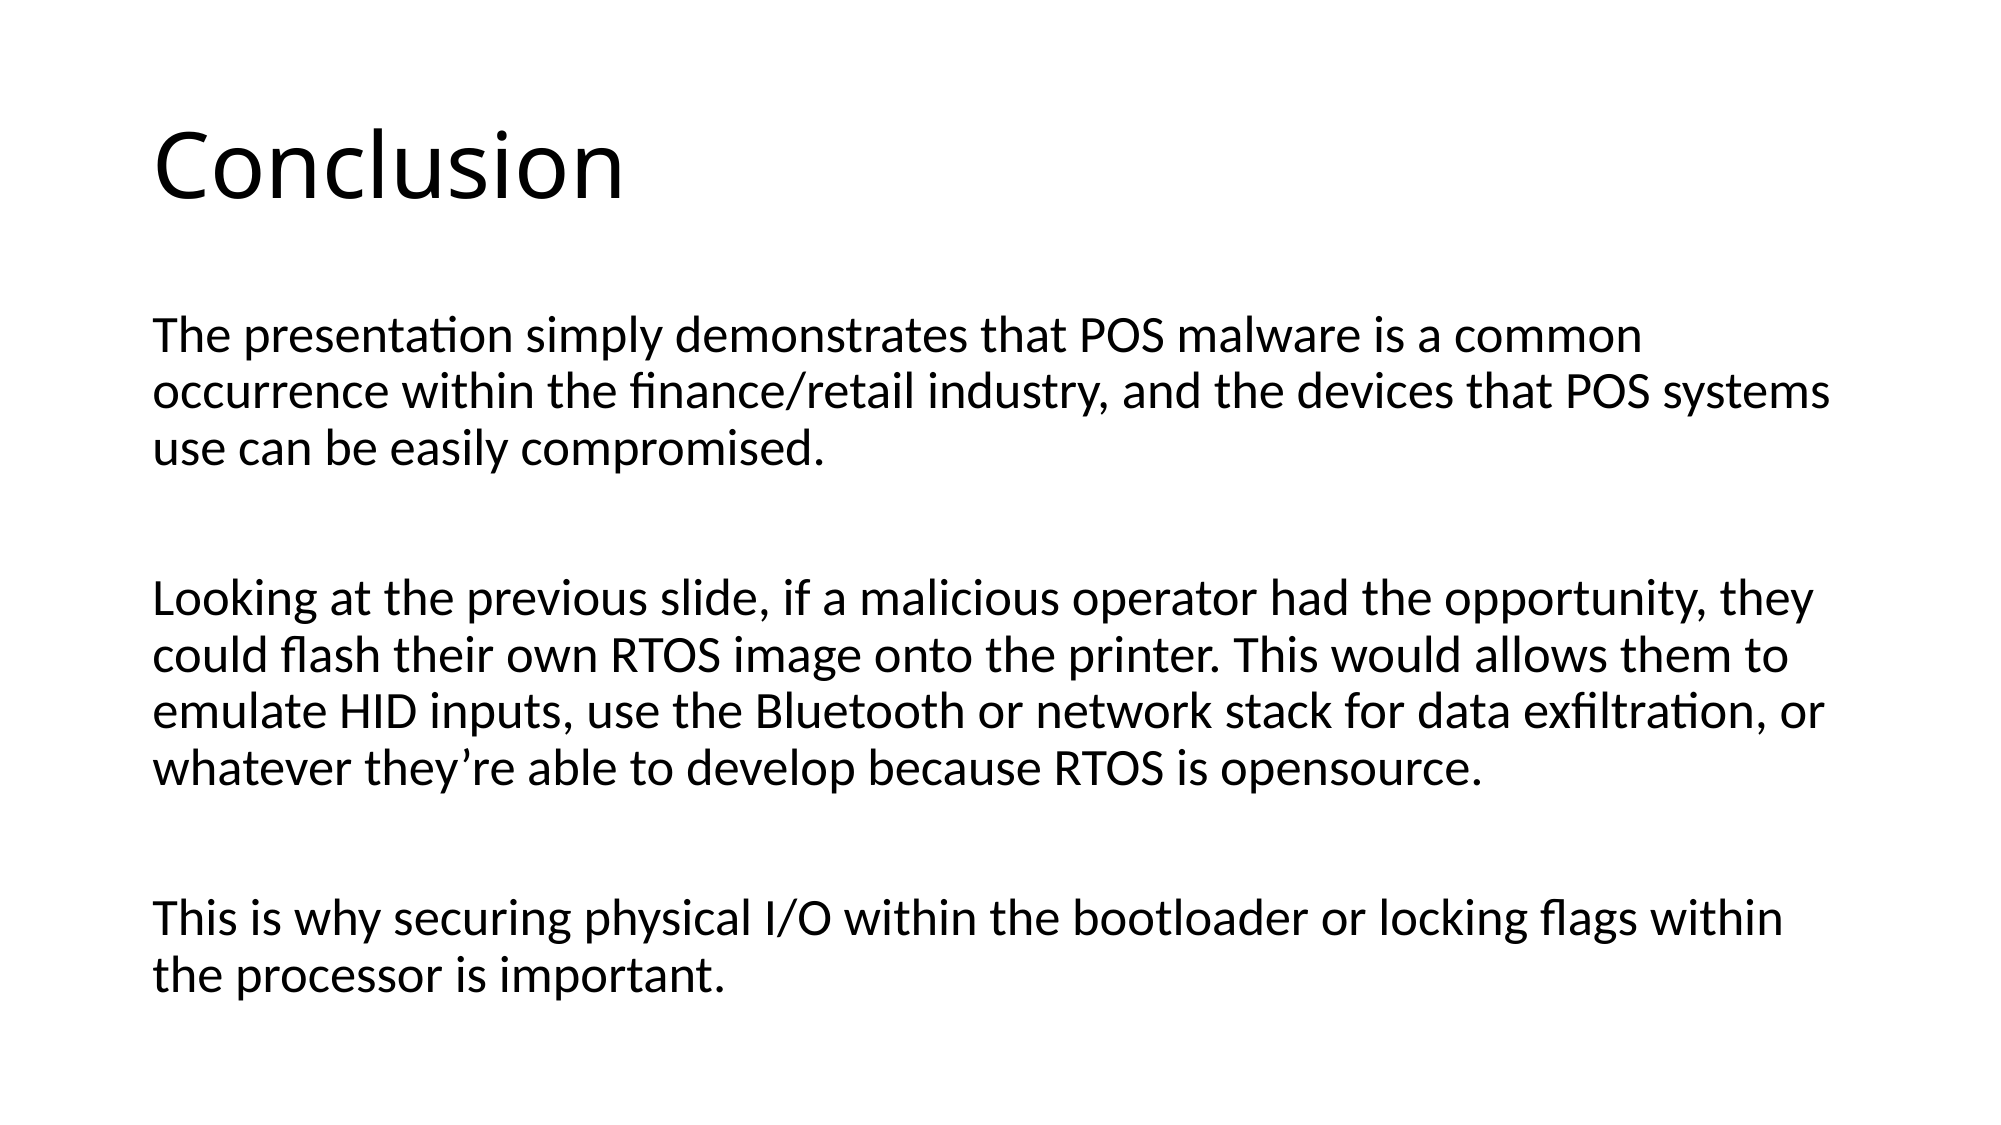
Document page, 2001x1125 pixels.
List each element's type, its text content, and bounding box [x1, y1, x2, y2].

title Conclusion [137, 59, 1863, 278]
list The presentation simply demonstrates that POS malware is a common occurrence within the finance/retail industry, and the devices that POS systems use can be easily compromised. Looking at the previous slide, if a malicious operator had the opportunity, they could flash their own RTOS image onto the printer. This would allows them to emulate HID inputs, use the Bluetooth or network stack for data exfiltration, or whatever they’re able to develop because RTOS is opensource. This is why securing physical I/O within the bootloader or locking flags within the processor is important. [137, 299, 1863, 1014]
